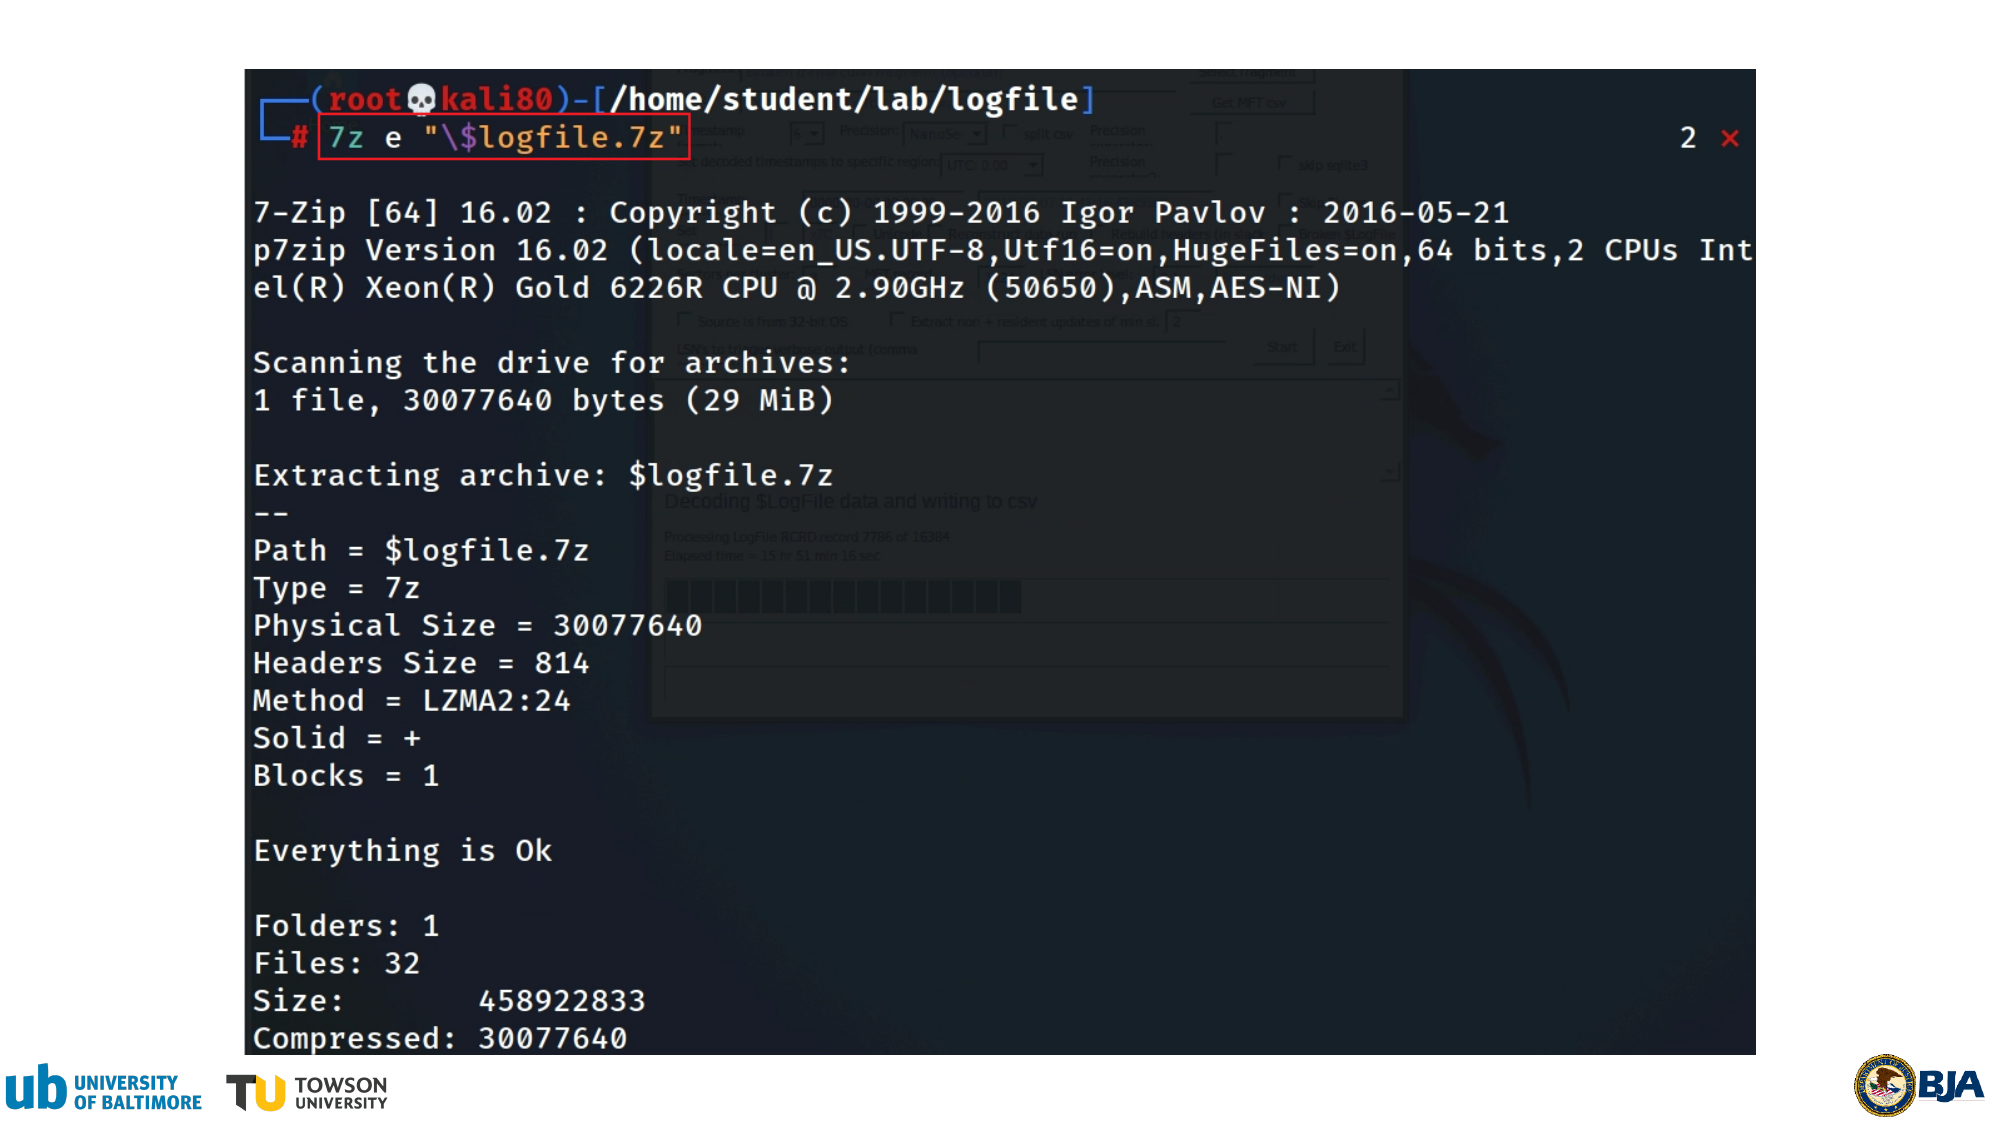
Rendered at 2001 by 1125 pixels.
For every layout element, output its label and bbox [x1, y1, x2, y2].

picture [244, 69, 1756, 1056]
picture [0, 1031, 407, 1125]
picture [1854, 1054, 1986, 1117]
